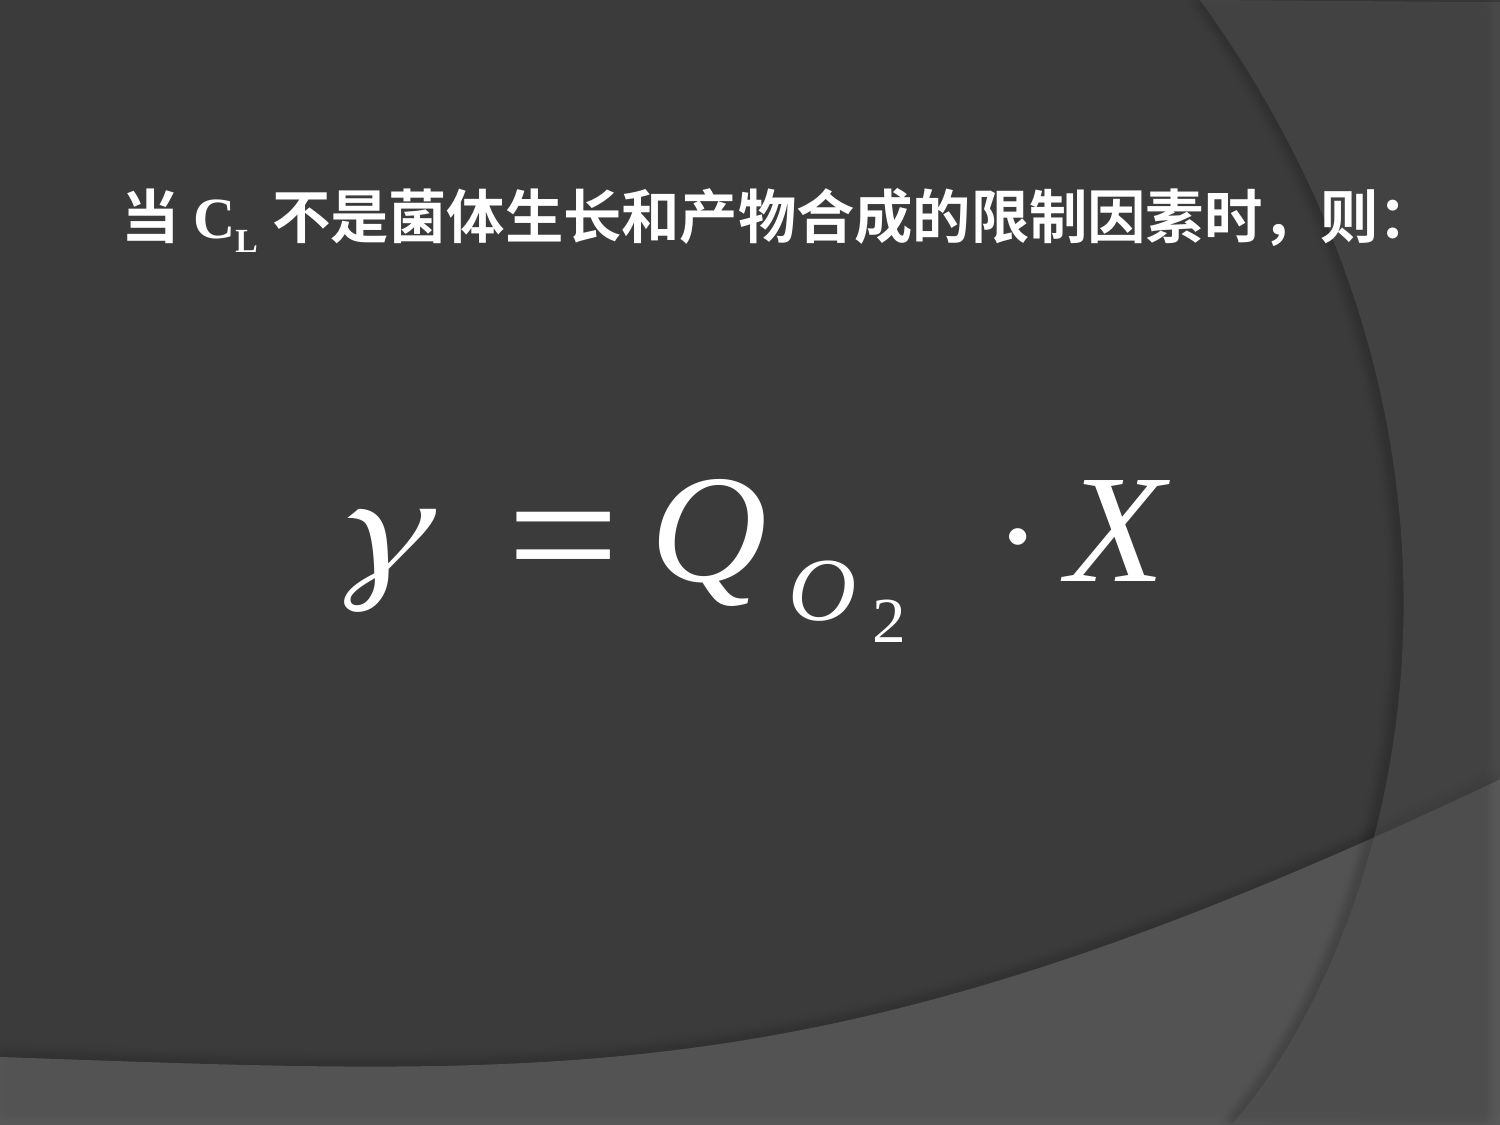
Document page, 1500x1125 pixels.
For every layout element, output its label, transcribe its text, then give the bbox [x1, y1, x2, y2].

text_box 当CL不是菌体生长和产物合成的限制因素时，则： [100, 172, 1400, 268]
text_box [312, 427, 1241, 663]
